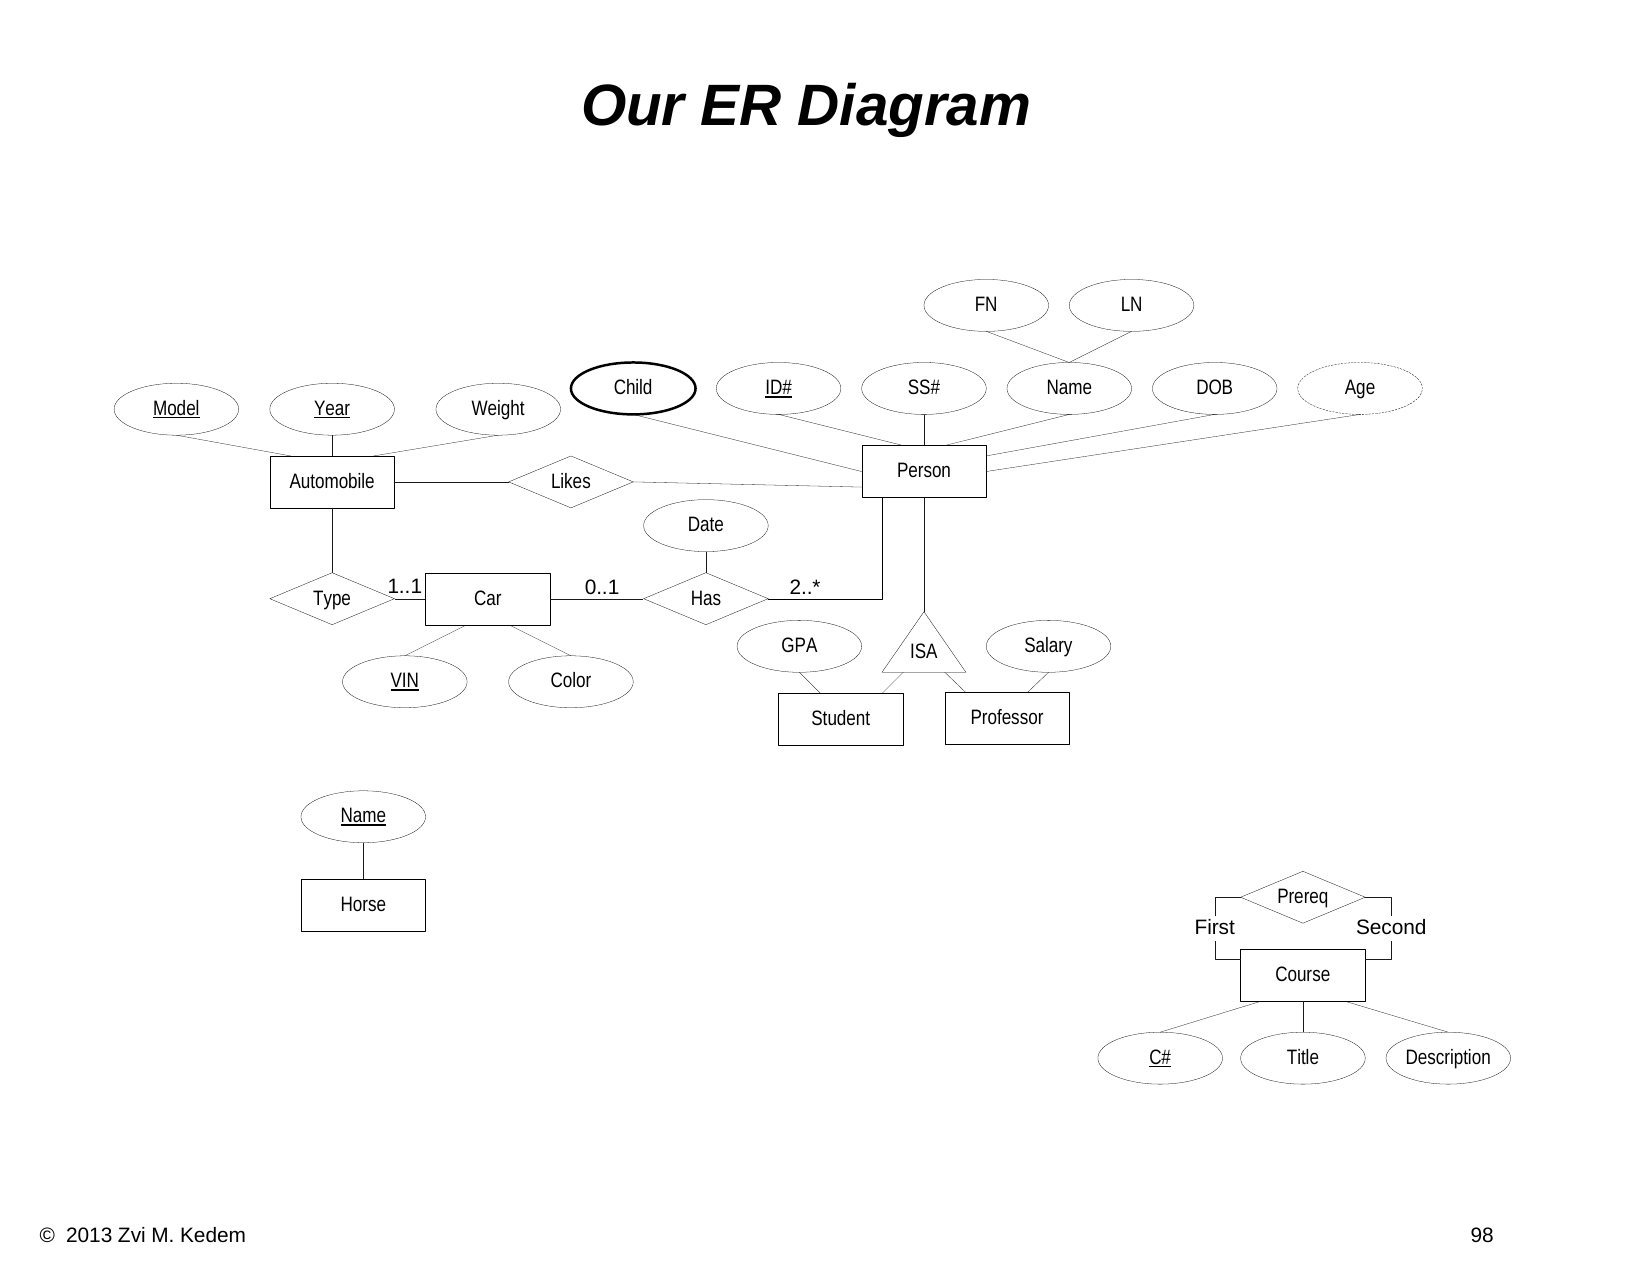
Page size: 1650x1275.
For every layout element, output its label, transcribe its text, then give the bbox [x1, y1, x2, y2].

title Our ER Diagram [111, 36, 1501, 176]
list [112, 277, 1513, 1123]
